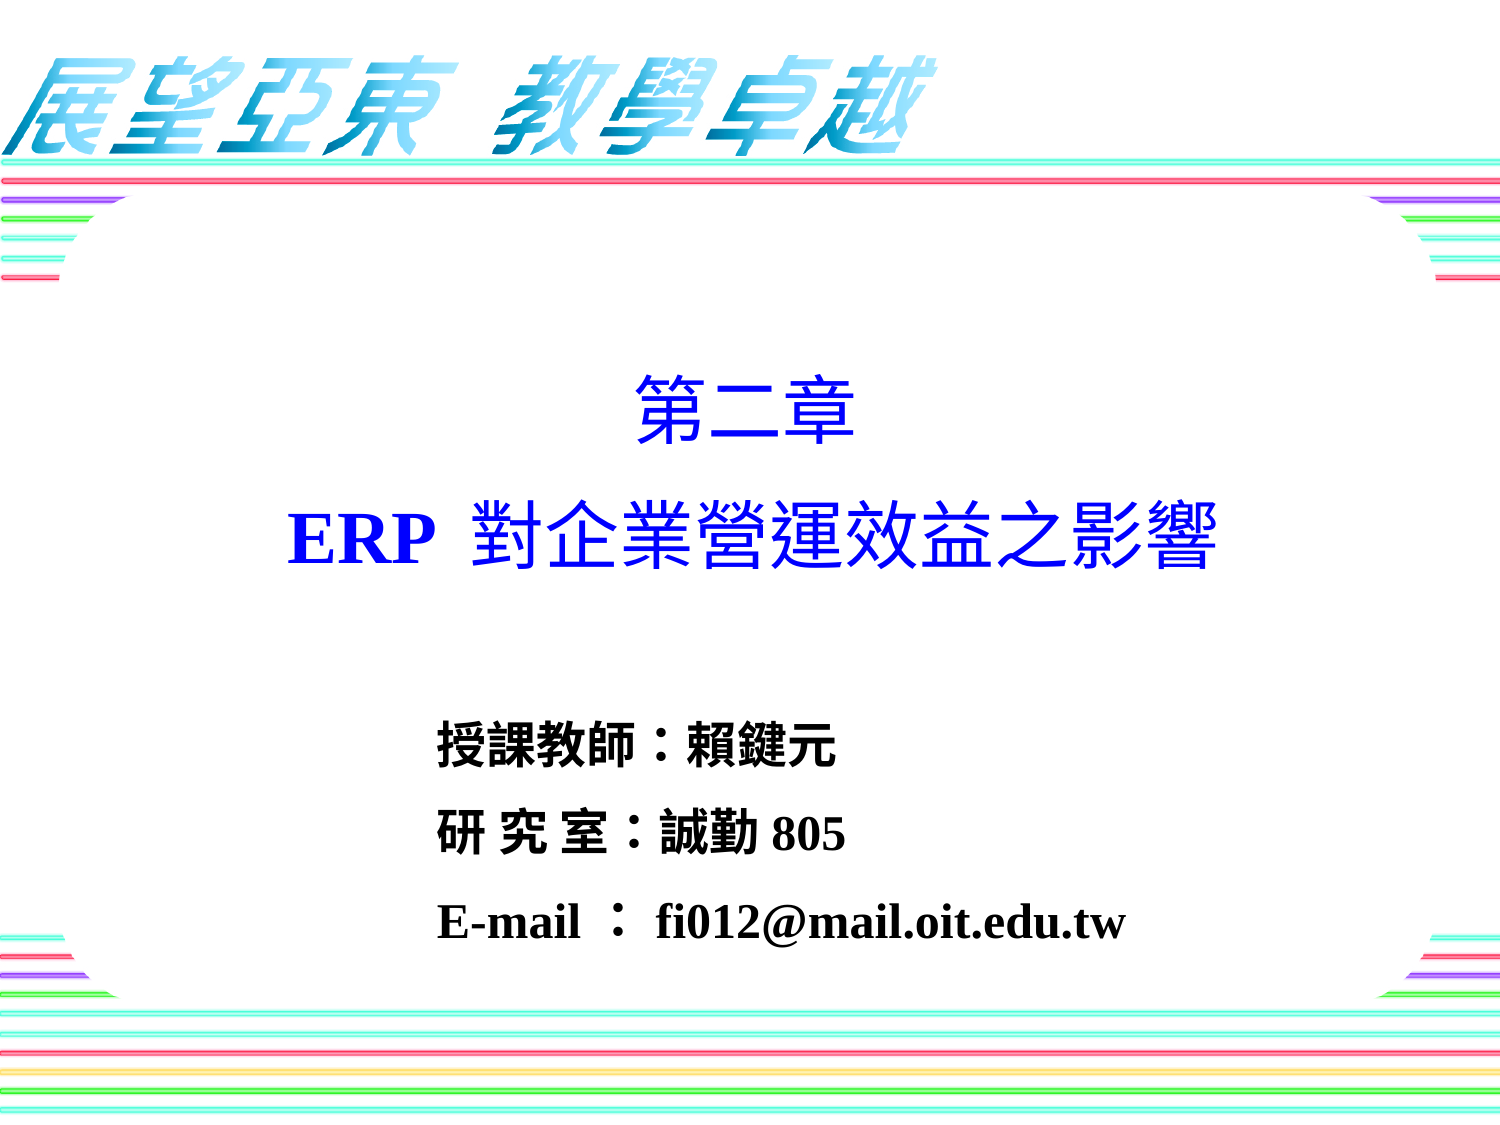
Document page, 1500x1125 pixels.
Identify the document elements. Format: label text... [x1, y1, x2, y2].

subtitle 授課教師：賴鍵元 研 究 室：誠勤805 E-mail：fi012@mail.oit.edu.tw [421, 703, 1372, 961]
title 第二章 ERP 對企業營運效益之影響 [112, 316, 1395, 591]
picture [0, 0, 1500, 1125]
